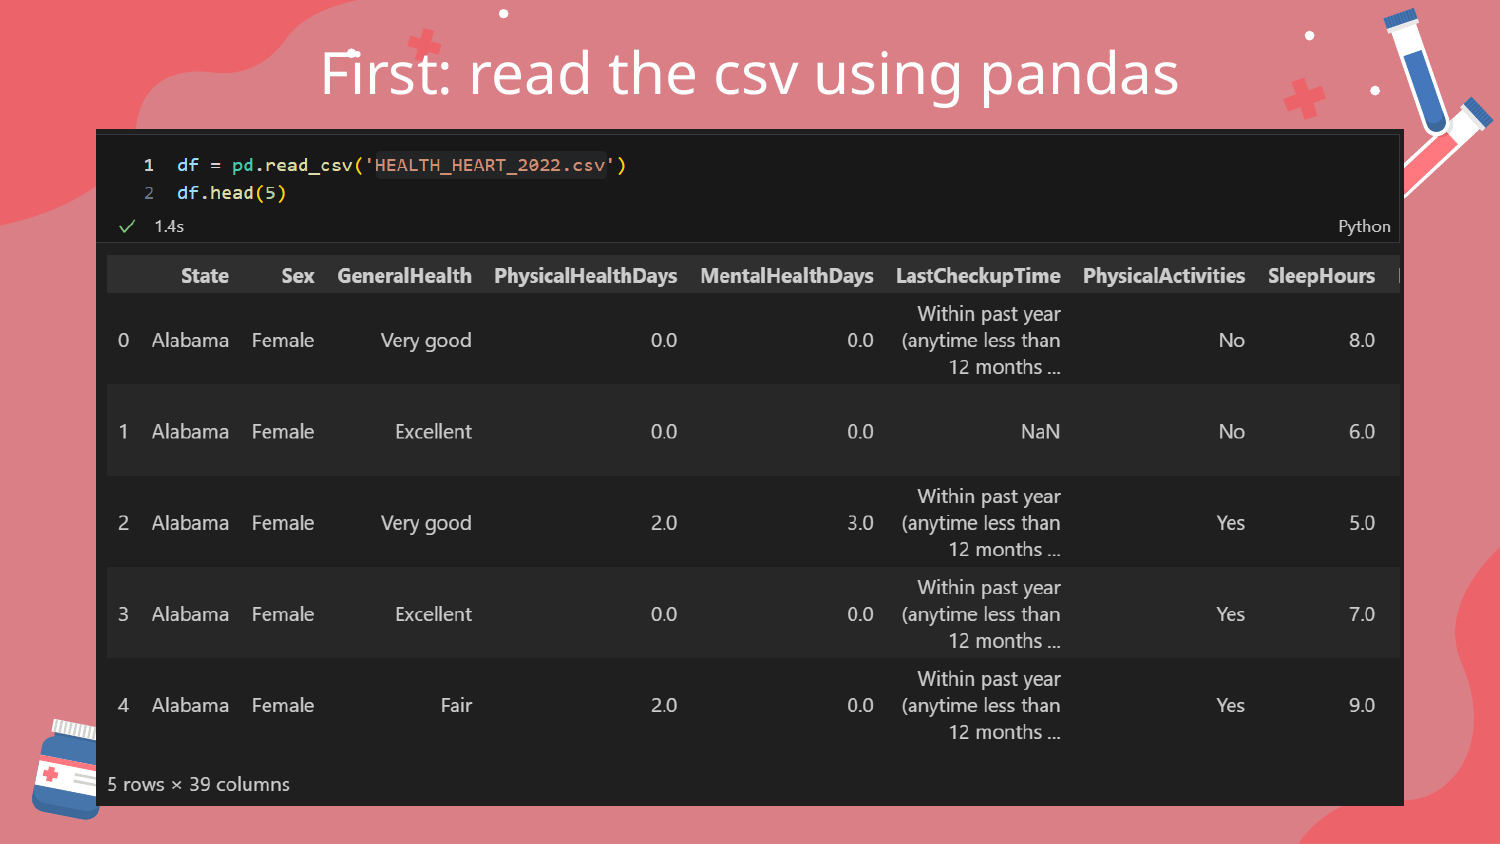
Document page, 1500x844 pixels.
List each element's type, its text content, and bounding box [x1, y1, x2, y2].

picture [96, 129, 1405, 806]
title First: read the csv using pandas [117, 32, 1384, 111]
